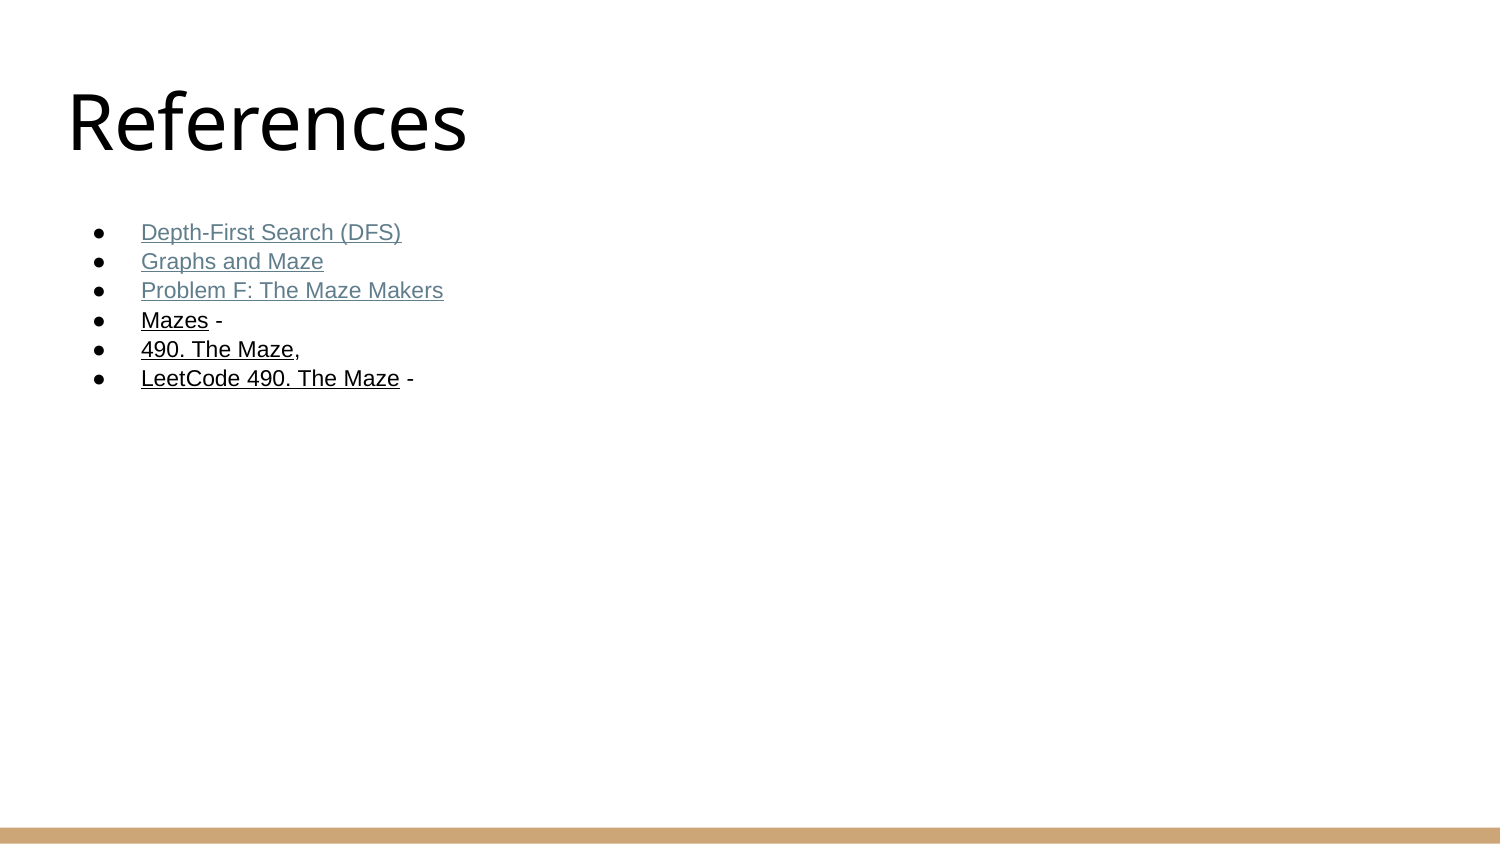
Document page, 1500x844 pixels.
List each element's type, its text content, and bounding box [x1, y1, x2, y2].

title References [51, 51, 1449, 189]
list Depth-First Search (DFS) Graphs and Maze Problem F: The Maze Makers Mazes - 490. The Maze, LeetCode 490. The Maze - [51, 200, 1449, 752]
